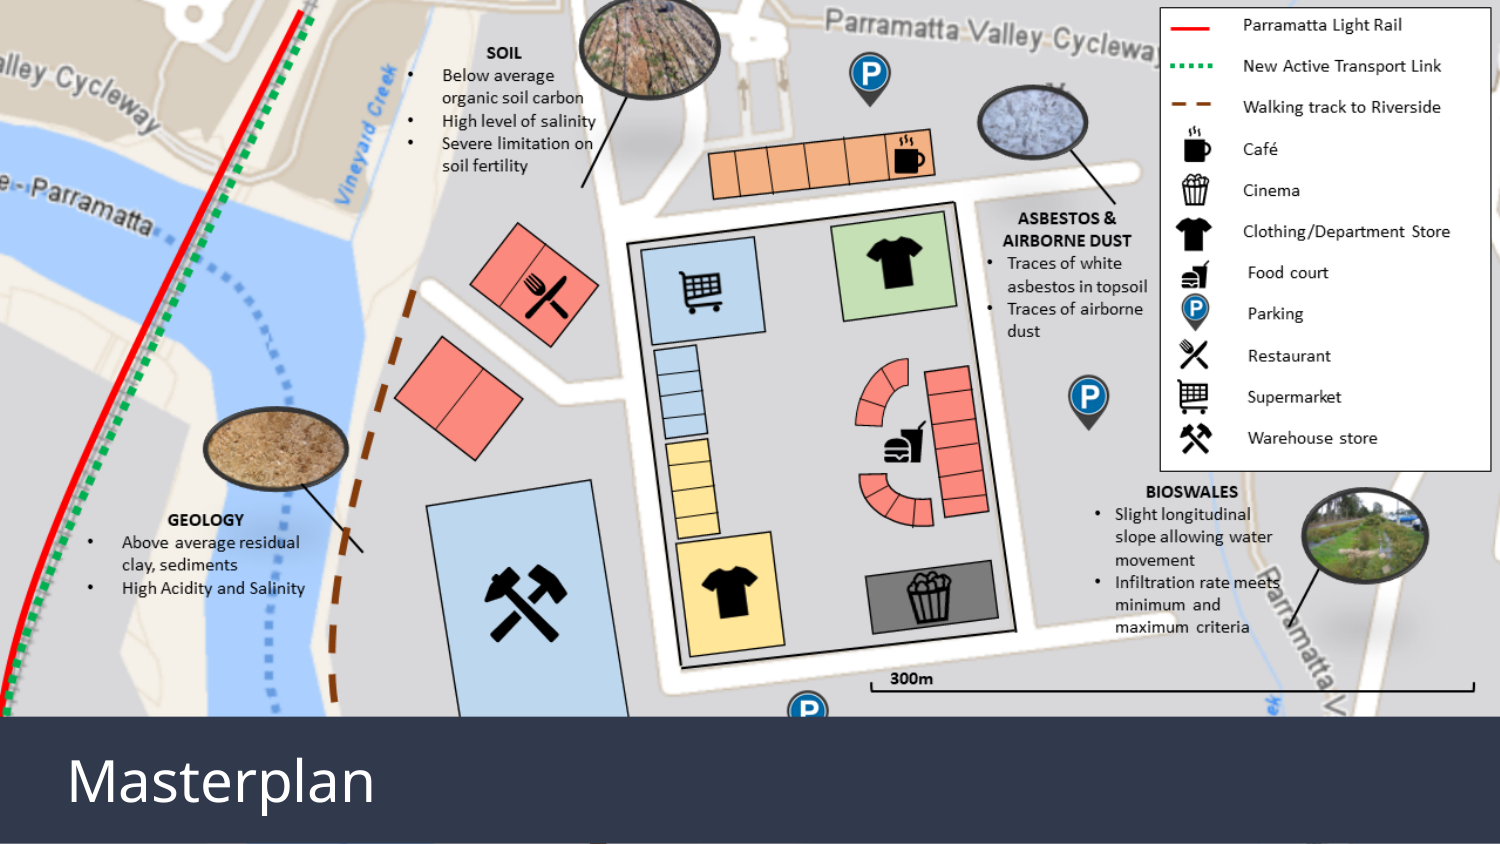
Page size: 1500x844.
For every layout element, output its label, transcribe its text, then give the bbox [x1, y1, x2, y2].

picture [0, 0, 1500, 716]
list Masterplan [51, 741, 1361, 818]
